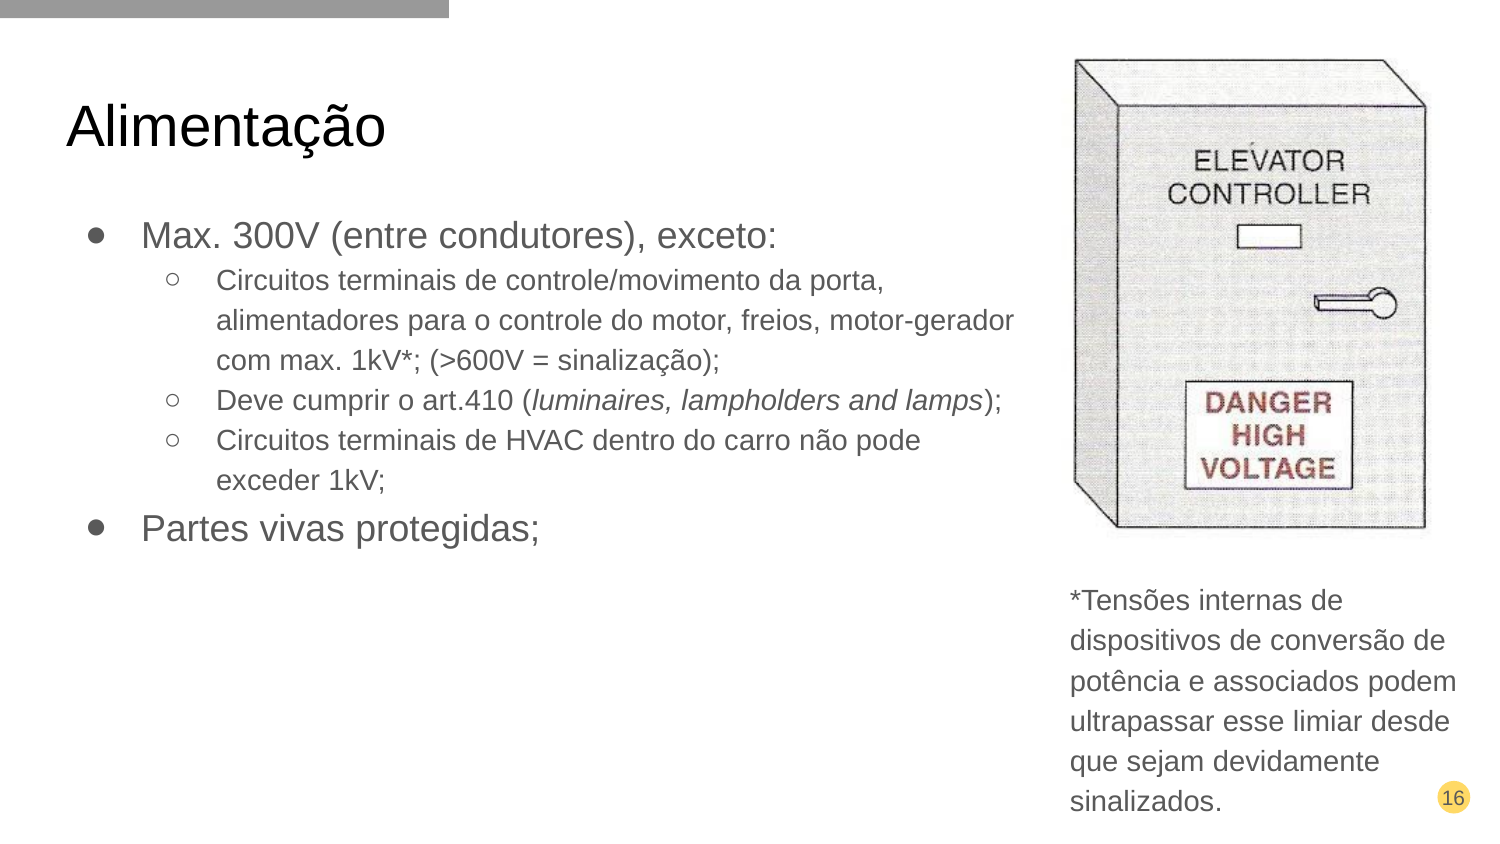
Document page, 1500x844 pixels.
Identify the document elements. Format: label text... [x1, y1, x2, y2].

title Alimentação [51, 72, 1049, 167]
text_box [0, 0, 449, 19]
list *Tensões internas de dispositivos de conversão de potência e associados podem ultrapassar esse limiar desde que sejam devidamente sinalizados. [1054, 561, 1480, 669]
picture [1054, 43, 1440, 546]
list Max. 300V (entre condutores), exceto: Circuitos terminais de controle/movimento da porta, alimentadores para o controle do motor, freios, motor-gerador com max. 1kV*; (>600V = sinalização); Deve cumprir o art.410 (luminaires, lampholders and lamps); Circuitos terminais de HVAC dentro do carro não pode exceder 1kV; Partes vivas protegidas; [51, 189, 1045, 750]
slide_number ‹#› [1389, 764, 1480, 830]
title Alimentação [1444, 72, 1449, 167]
